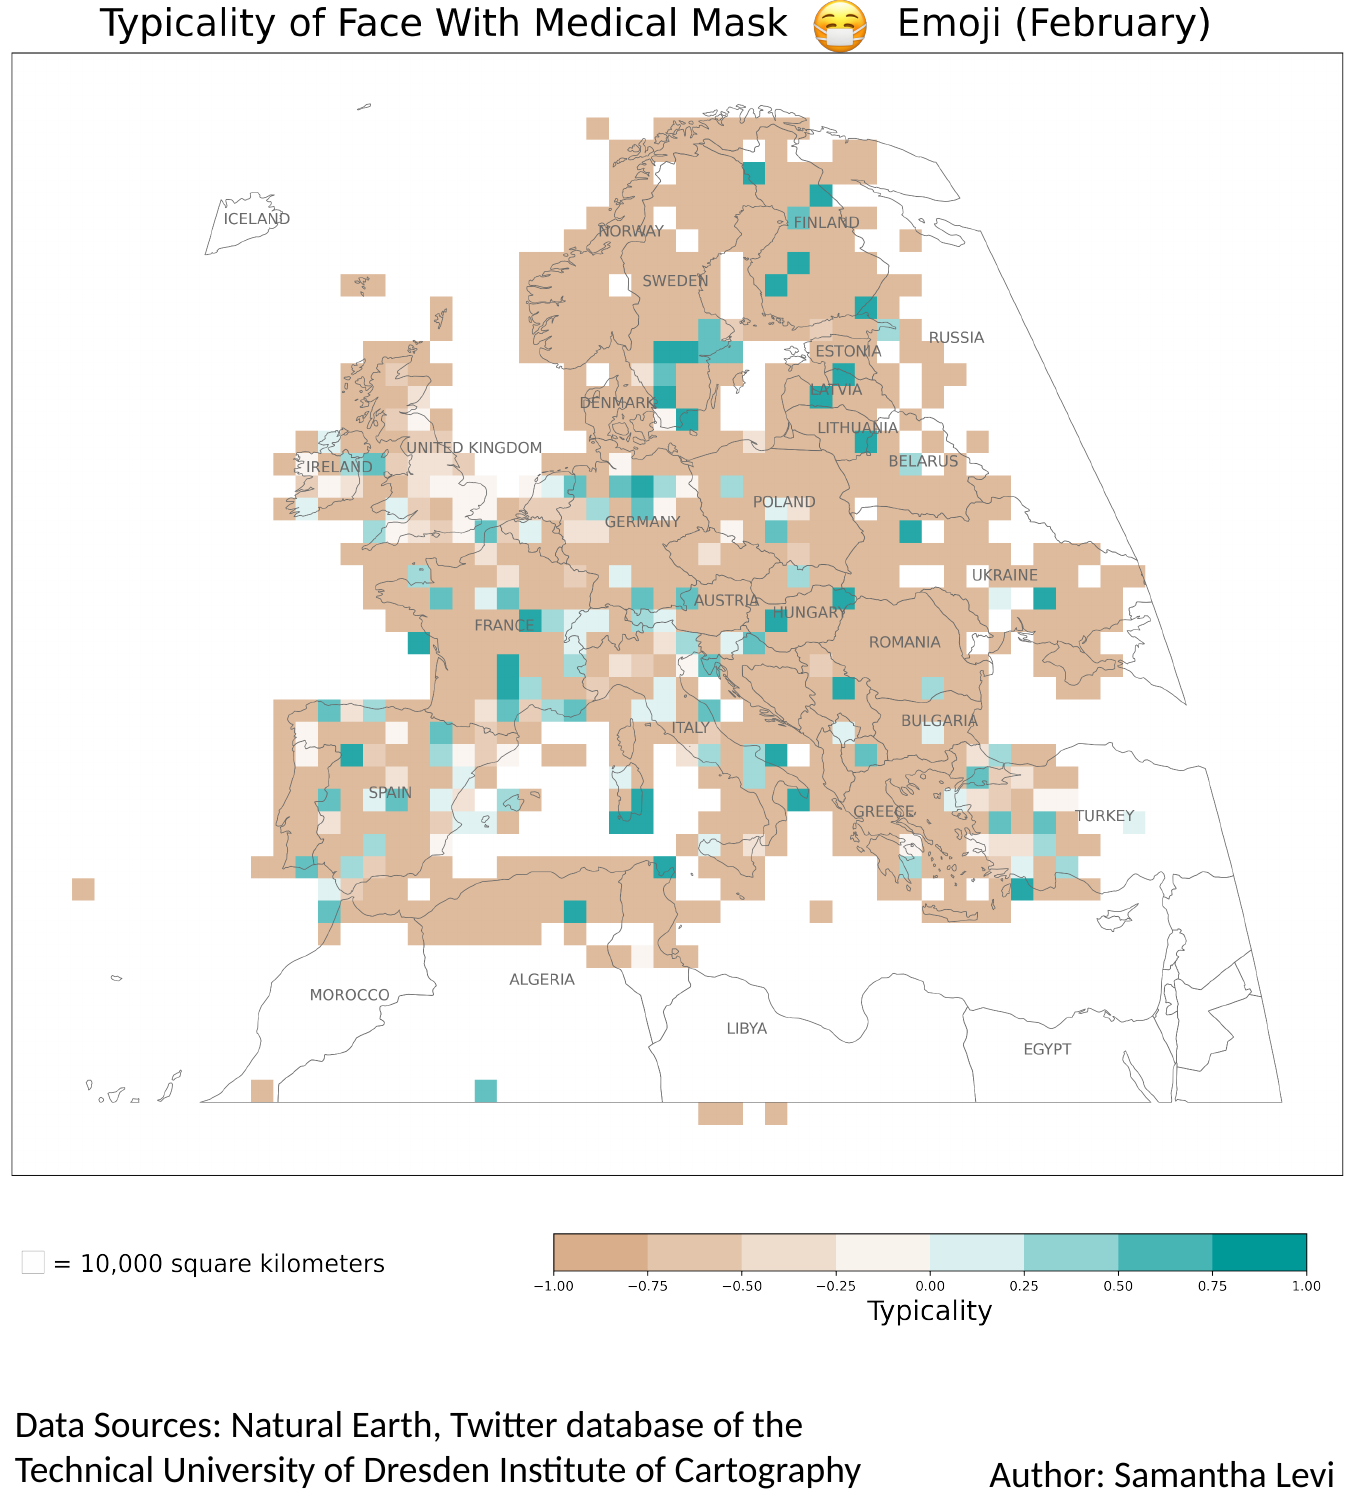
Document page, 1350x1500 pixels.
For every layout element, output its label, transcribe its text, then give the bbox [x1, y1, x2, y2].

text_box Data Sources: Natural Earth, Twitter database of the Technical University of Dresden Institute of Cartography [0, 1392, 952, 1498]
picture [19, 1248, 388, 1280]
text_box Author: Samantha Levi [614, 1442, 1350, 1500]
picture [0, 0, 1350, 1187]
picture [523, 1224, 1331, 1335]
